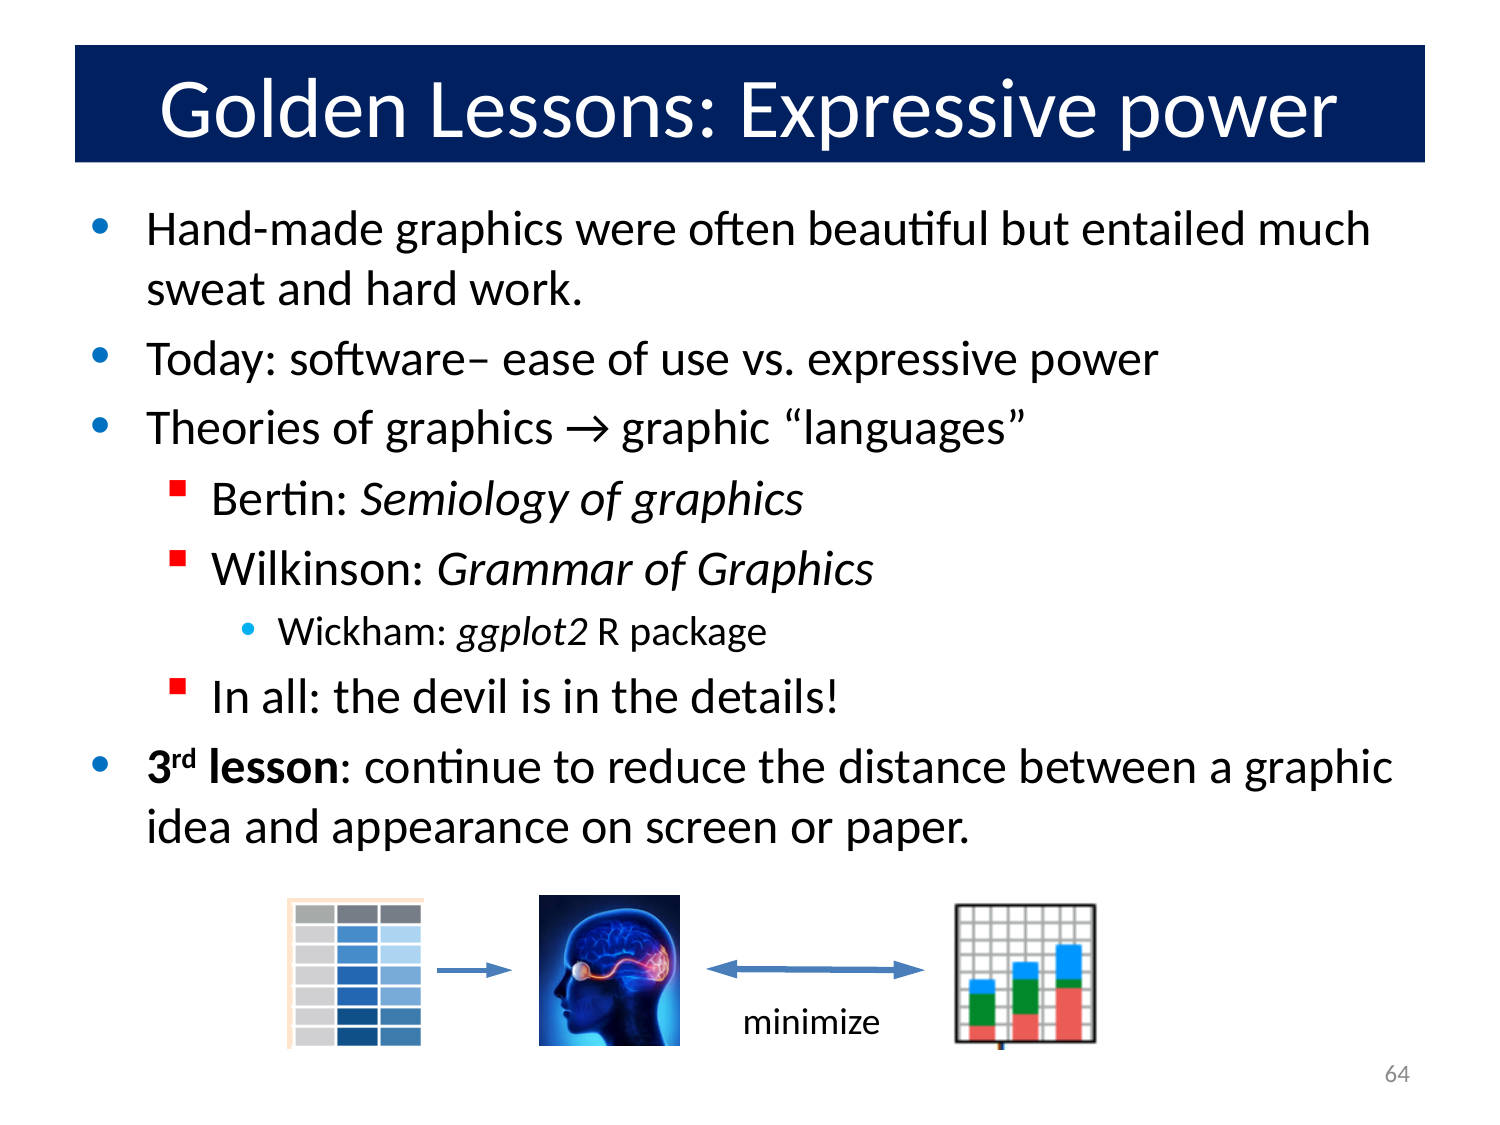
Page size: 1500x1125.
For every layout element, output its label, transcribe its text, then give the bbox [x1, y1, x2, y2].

picture [286, 898, 424, 1049]
list Hand-made graphics were often beautiful but entailed much sweat and hard work. Today: software– ease of use vs. expressive power Theories of graphics → graphic “languages” Bertin: Semiology of graphics Wilkinson: Grammar of Graphics Wickham: ggplot2 R package In all: the devil is in the details! 3rd lesson: continue to reduce the distance between a graphic idea and appearance on screen or paper. [75, 187, 1425, 1025]
title Golden Lessons: Expressive power [75, 45, 1425, 163]
slide_number 64 [1074, 1042, 1425, 1103]
picture [538, 894, 680, 1046]
picture [949, 899, 1101, 1051]
text_box minimize [727, 989, 903, 1050]
